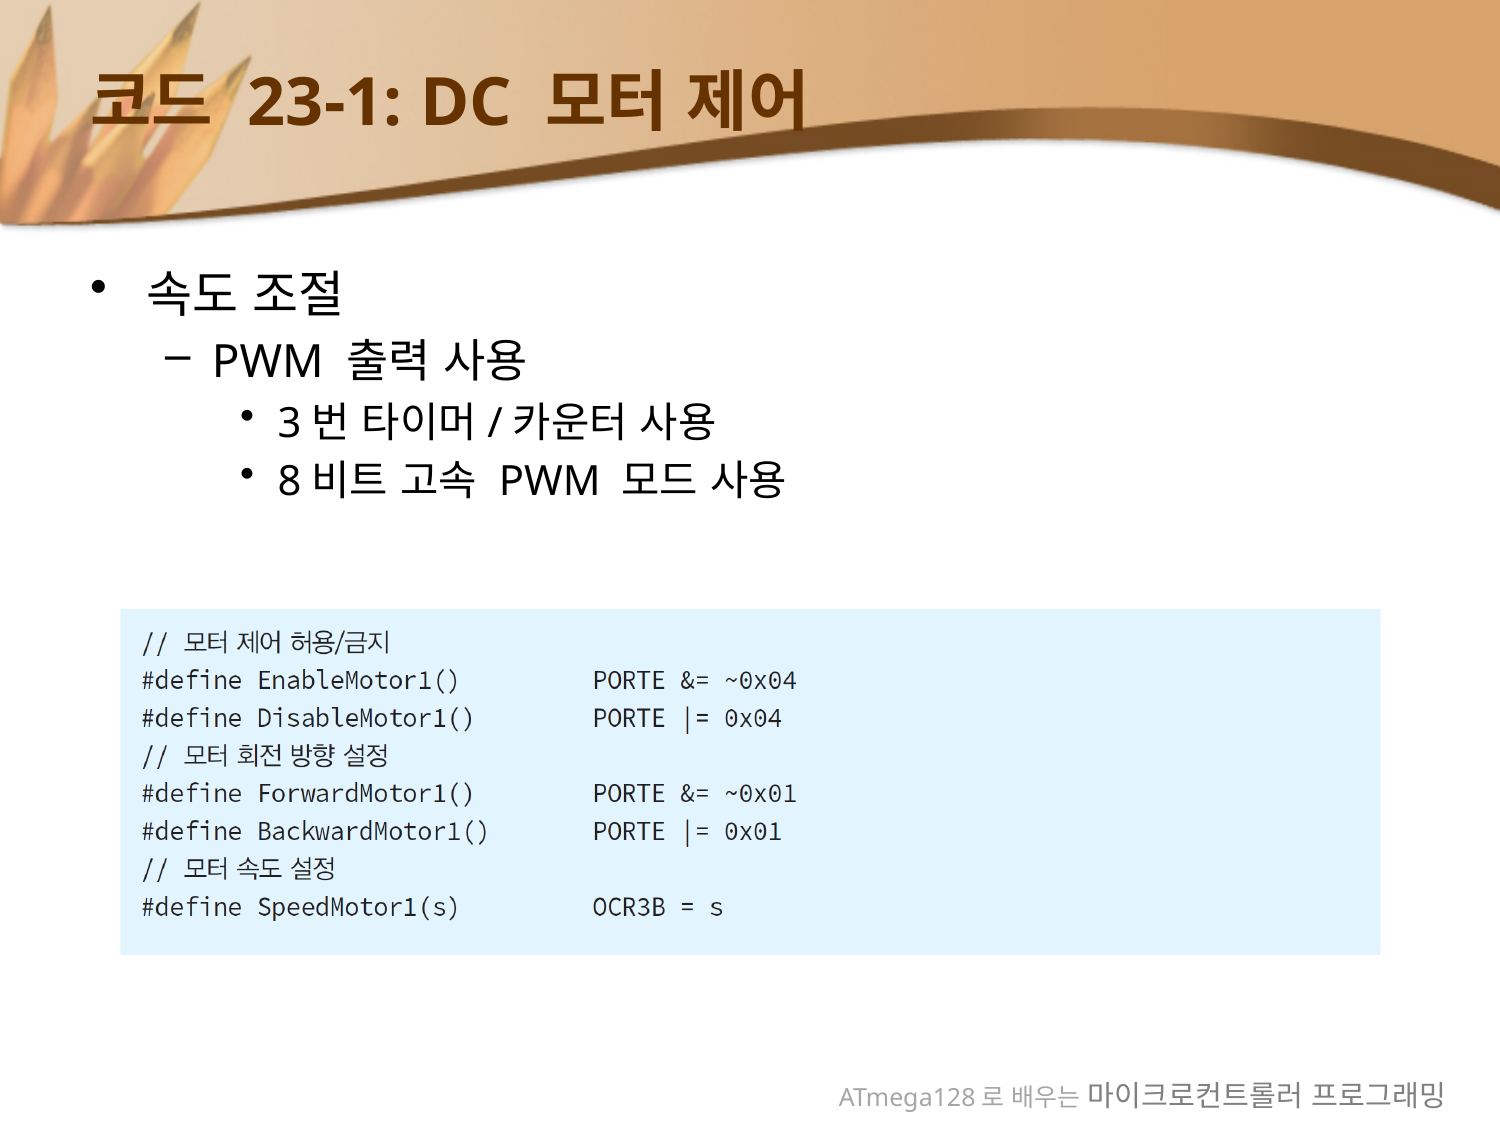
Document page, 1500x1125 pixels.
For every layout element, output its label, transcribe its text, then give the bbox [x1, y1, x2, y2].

list 속도 조절 PWM 출력 사용 3번 타이머/카운터 사용 8비트 고속 PWM 모드 사용 [75, 255, 1425, 1047]
picture [0, 0, 1500, 1125]
title 코드 23-1: DC 모터 제어 [75, 47, 1376, 150]
